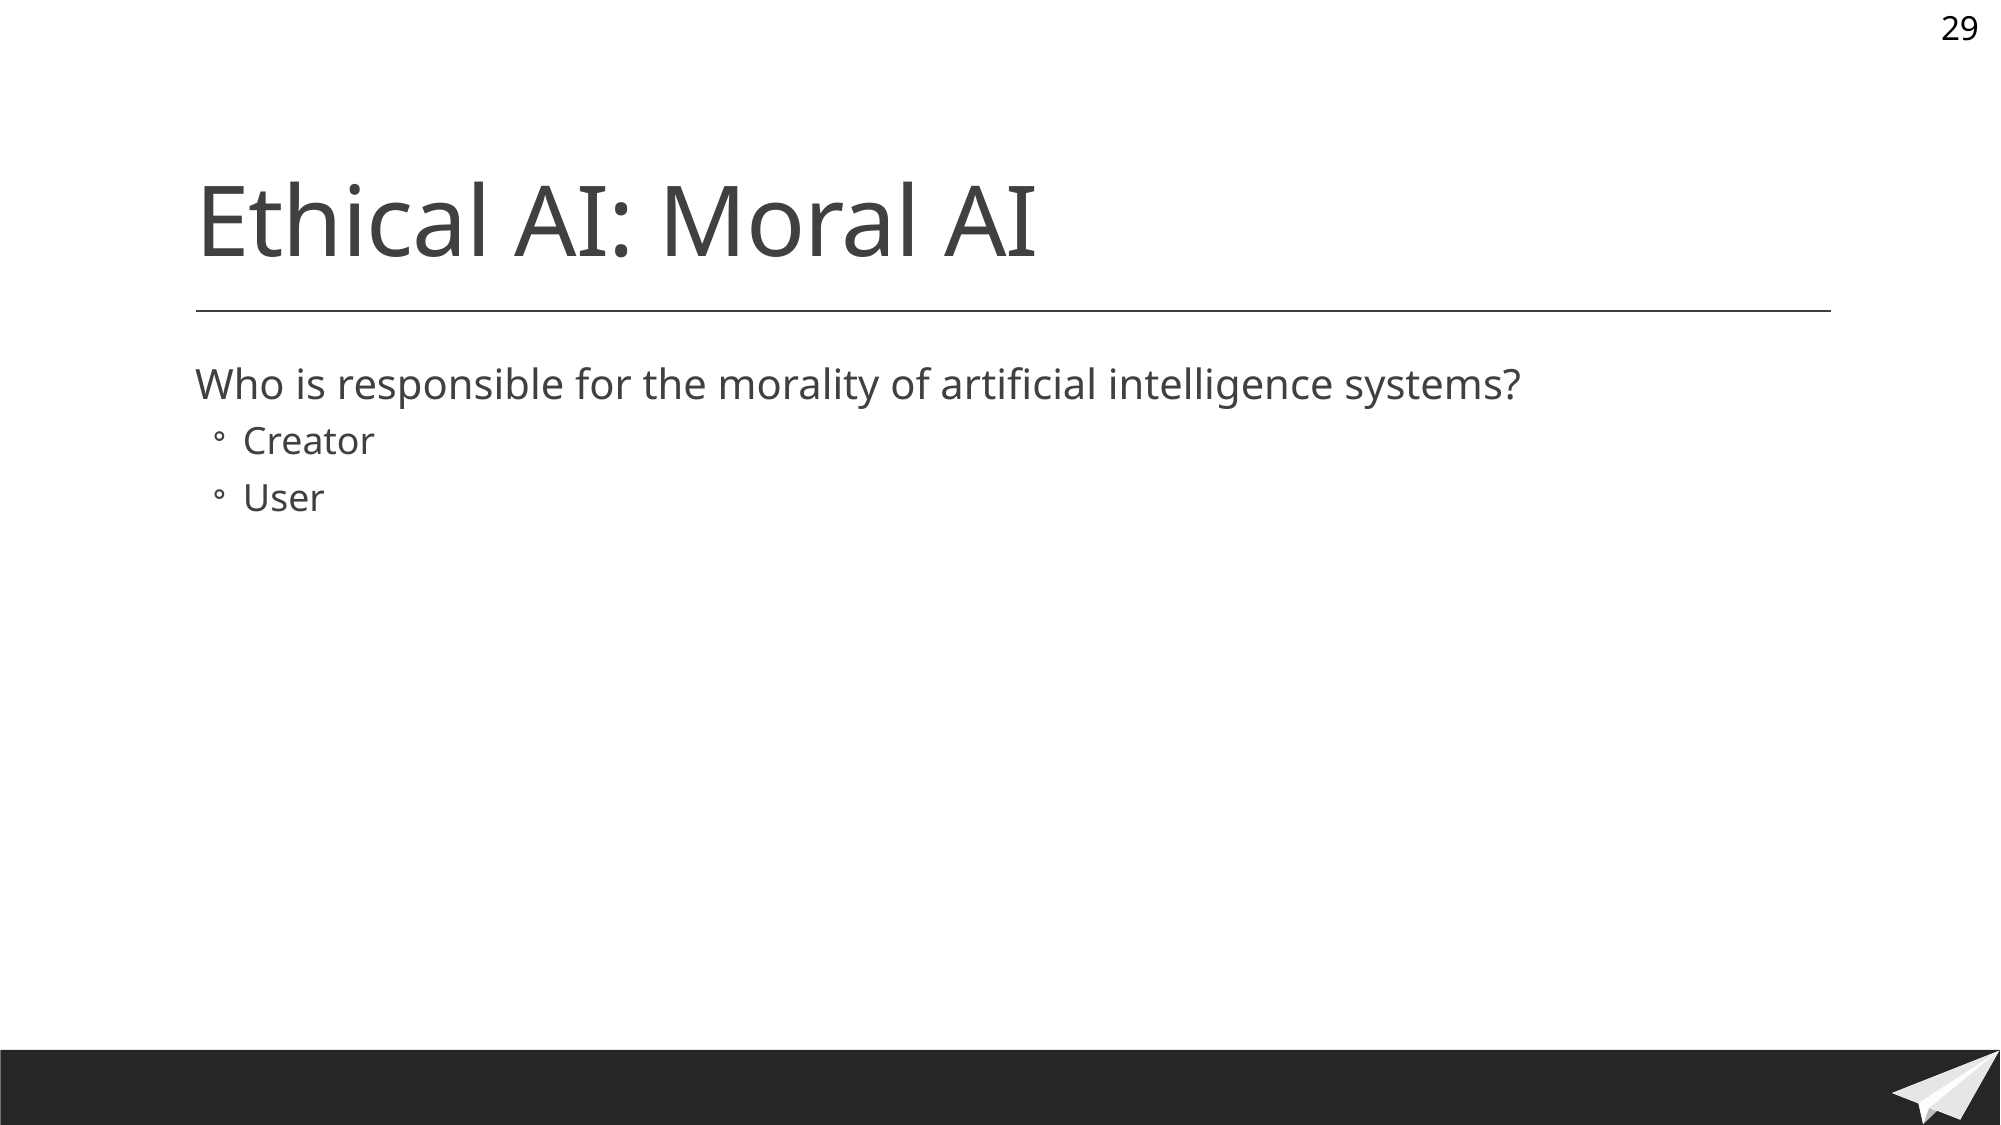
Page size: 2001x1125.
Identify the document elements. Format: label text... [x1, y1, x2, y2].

text_box 29 [1926, 0, 1994, 55]
title Ethical AI: Moral AI [180, 47, 1830, 285]
picture [1890, 1050, 2000, 1125]
list Who is responsible for the morality of artificial intelligence systems? Creator User [180, 345, 1830, 963]
